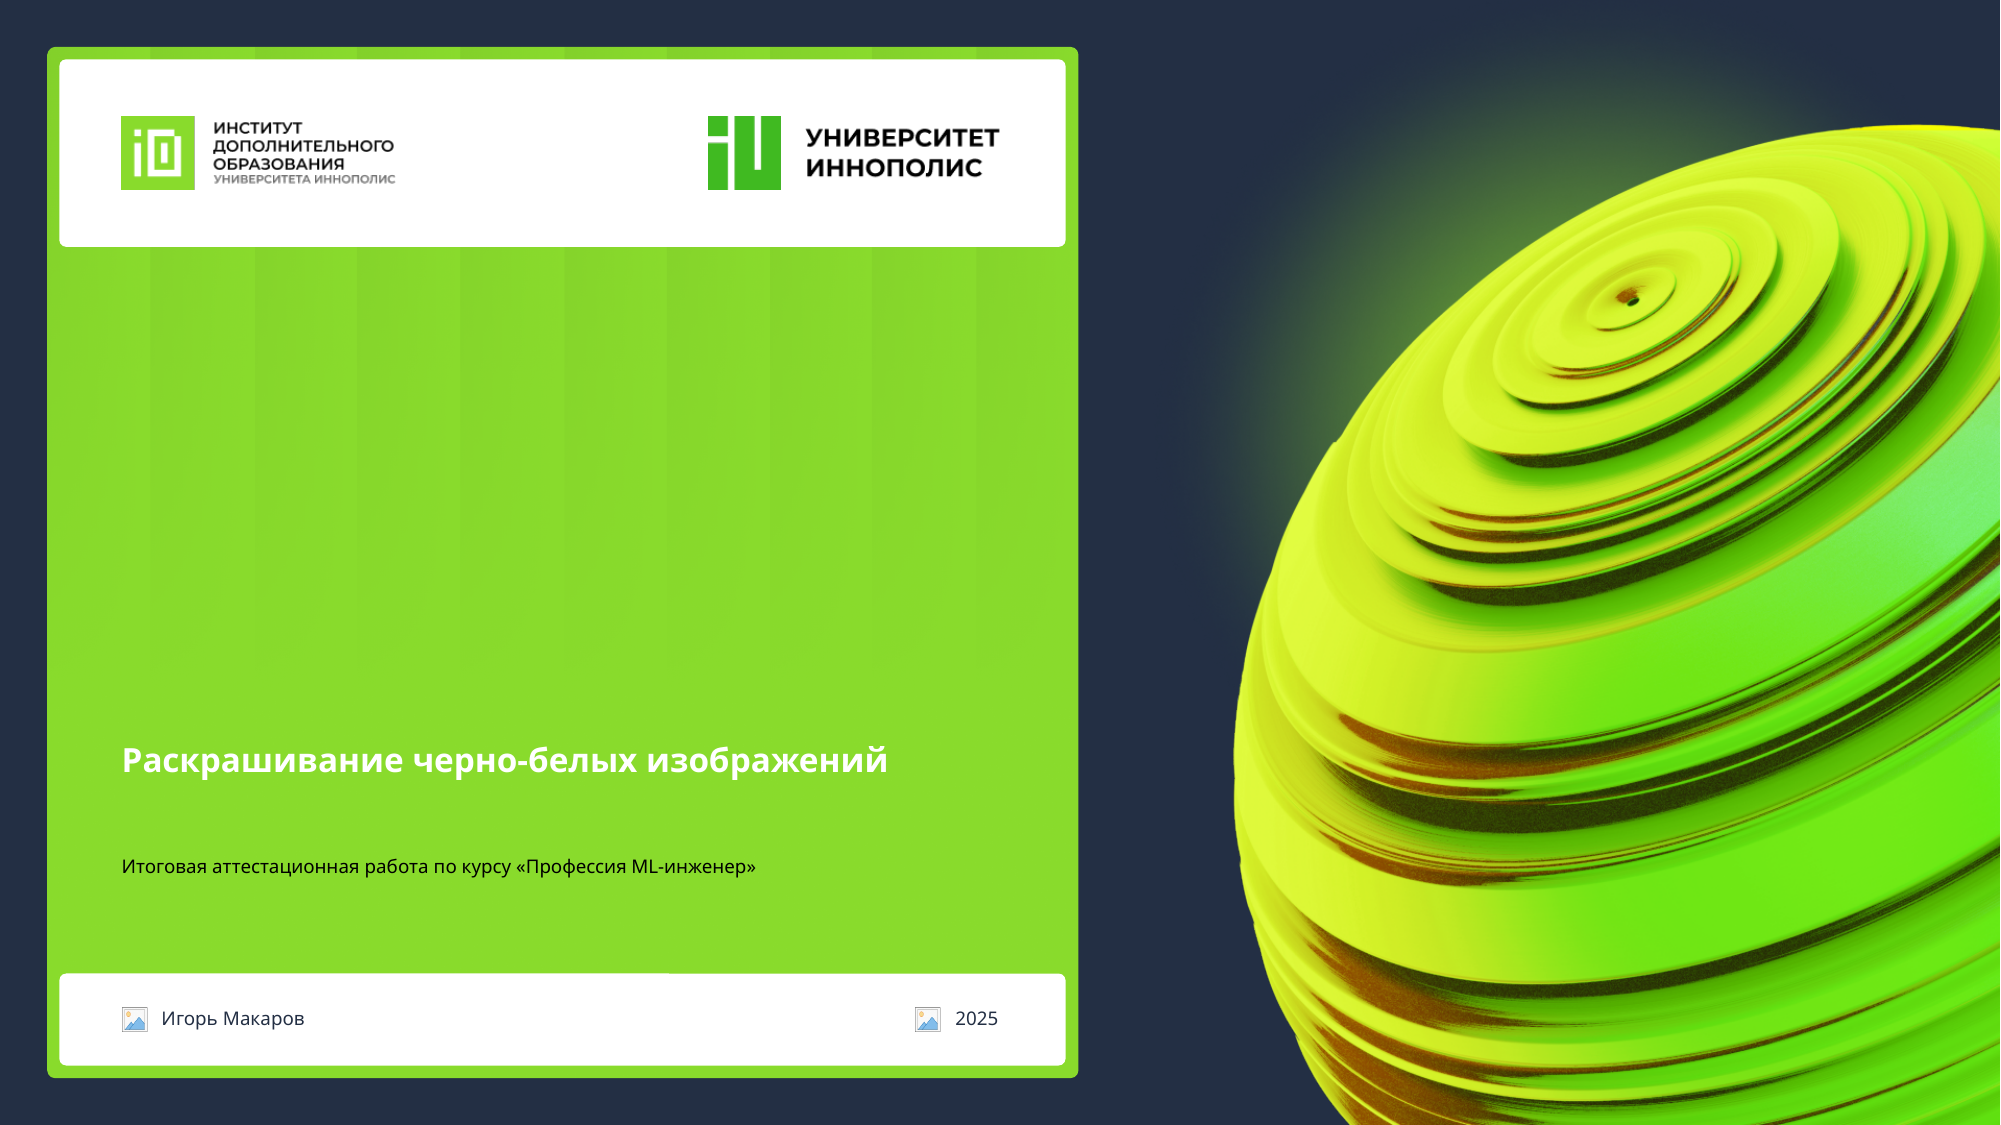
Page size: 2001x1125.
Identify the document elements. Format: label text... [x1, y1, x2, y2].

subtitle Итоговая аттестационная работа по курсу «Профессия ML-инженер» [106, 847, 1065, 974]
title Раскрашивание черно-белых изображений [106, 395, 1000, 787]
list Игорь Макаров [146, 995, 791, 1044]
list 2025 [940, 995, 1065, 1044]
picture [47, 0, 2000, 1125]
